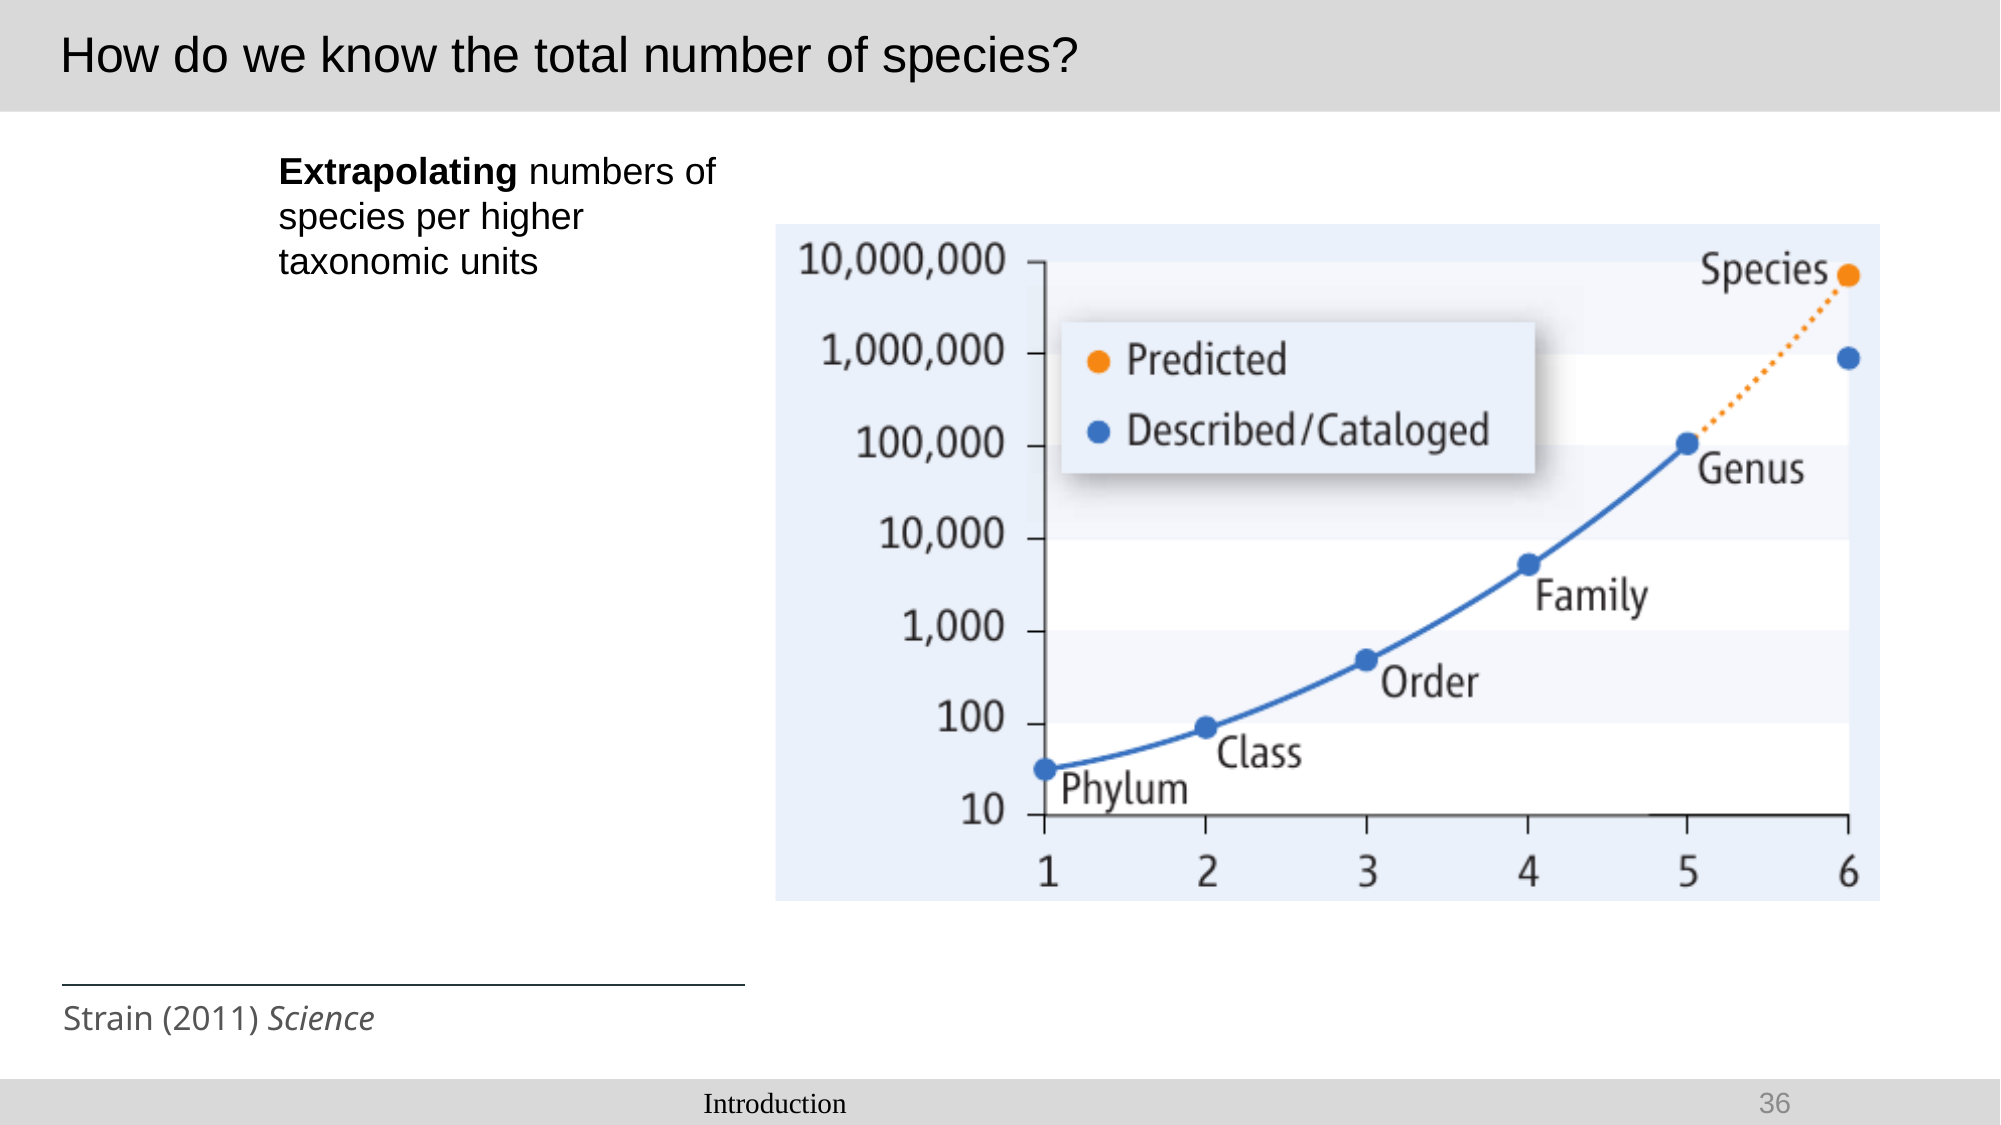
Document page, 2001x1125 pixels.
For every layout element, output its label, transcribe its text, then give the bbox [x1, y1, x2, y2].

picture [774, 224, 1880, 901]
text_box Extrapolating numbers of species per higher taxonomic units [263, 139, 775, 290]
text_box Strain (2011) Science [48, 989, 855, 1045]
title How do we know the total number of species? [0, 0, 2000, 112]
footer Introduction [0, 1079, 1550, 1125]
slide_number 36 [1550, 1079, 2000, 1125]
